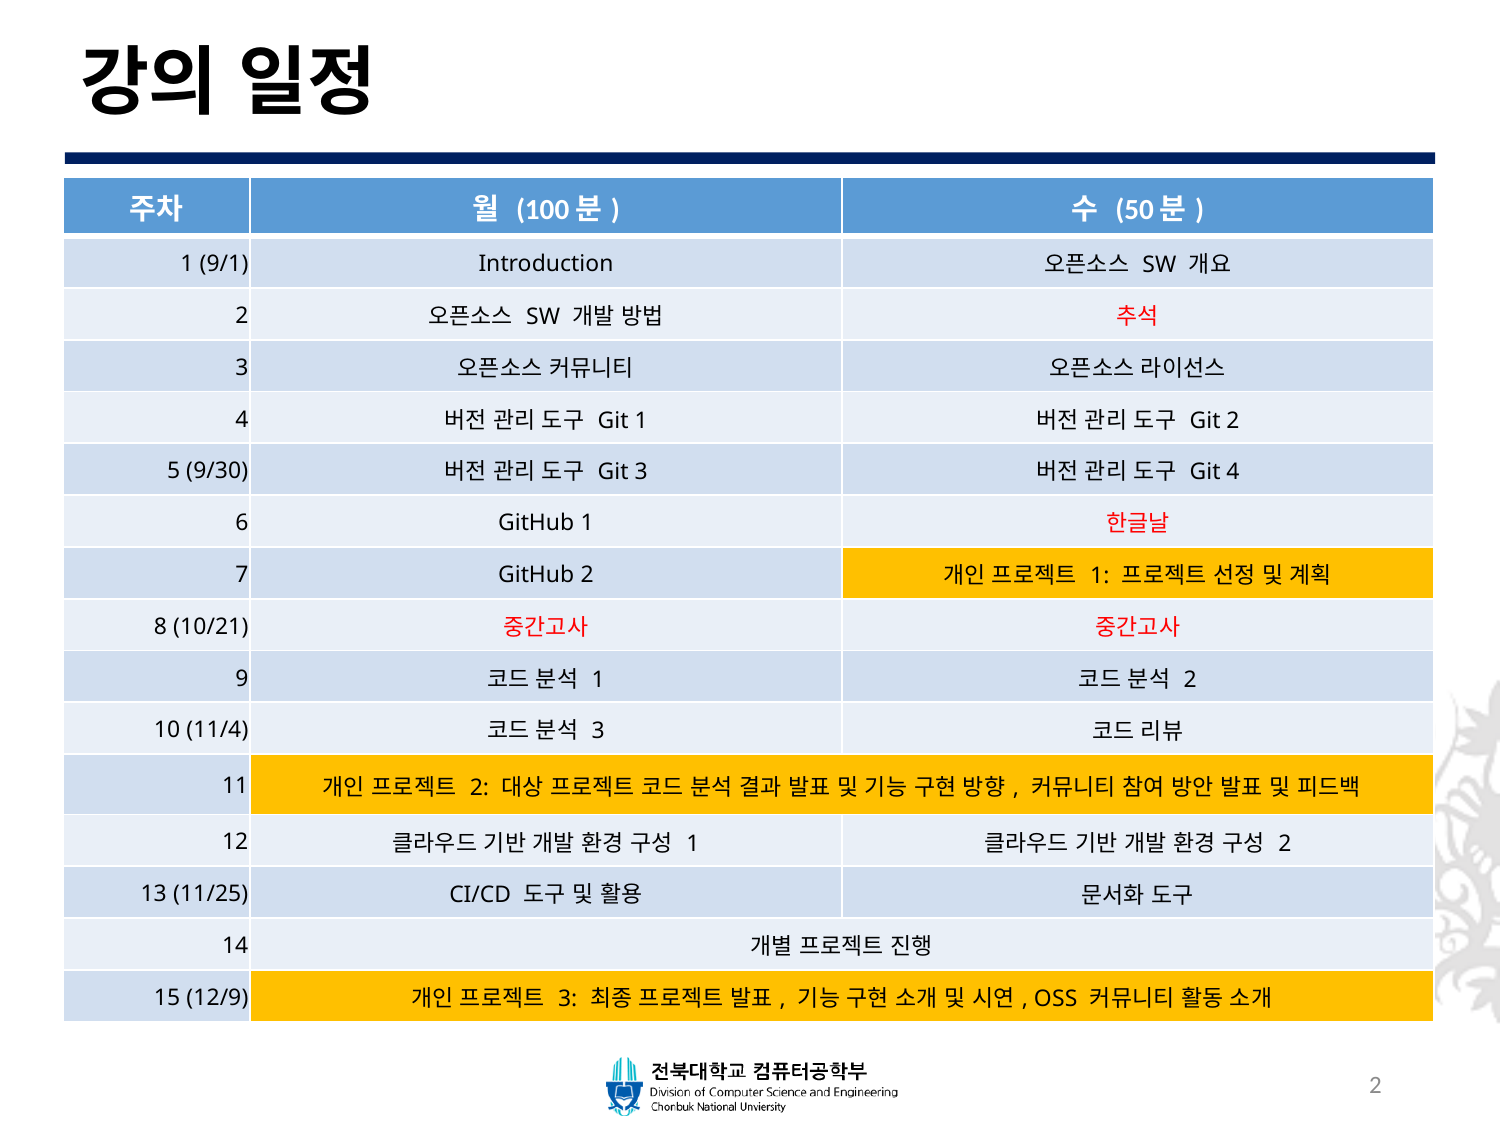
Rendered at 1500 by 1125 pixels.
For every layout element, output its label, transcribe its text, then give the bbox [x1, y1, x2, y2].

table_cell 오픈소스 라이선스 [843, 341, 1433, 391]
table_cell GitHub 1 [251, 496, 841, 546]
table_cell 버전 관리 도구 Git 1 [251, 392, 841, 442]
table_cell 15 (12/9) [64, 971, 249, 1021]
table_cell 5 (9/30) [64, 444, 249, 494]
table_header 수 (50분) [843, 178, 1433, 233]
table_cell 오픈소스 커뮤니티 [251, 341, 841, 391]
table_cell GitHub 2 [251, 548, 841, 598]
table_cell 개인 프로젝트 1: 프로젝트 선정 및 계획 [843, 548, 1433, 598]
table_cell 추석 [843, 289, 1433, 339]
table_cell 코드 리뷰 [843, 703, 1433, 753]
table_cell 개인 프로젝트 2: 대상 프로젝트 코드 분석 결과 발표 및 기능 구현 방향, 커뮤니티 참여 방안 발표 및 피드백 [251, 755, 1433, 814]
table_cell 12 [64, 815, 249, 865]
table_cell 개별 프로젝트 진행 [251, 919, 1433, 969]
table_cell Introduction [251, 239, 841, 287]
table_cell 3 [64, 341, 249, 391]
table_cell 클라우드 기반 개발 환경 구성 1 [251, 815, 841, 865]
table_cell 4 [64, 392, 249, 442]
table_cell 중간고사 [251, 600, 841, 650]
table_cell 코드 분석 3 [251, 703, 841, 753]
table_cell 9 [64, 651, 249, 701]
table_cell 한글날 [843, 496, 1433, 546]
table_cell 6 [64, 496, 249, 546]
table_header 월 (100분) [251, 178, 841, 233]
slide_number 2 [1059, 1057, 1397, 1111]
title 강의 일정 [64, 26, 1436, 143]
table_cell 문서화 도구 [843, 867, 1433, 917]
table_cell 버전 관리 도구 Git 3 [251, 444, 841, 494]
table_cell 코드 분석 2 [843, 651, 1433, 701]
table_cell 7 [64, 548, 249, 598]
table_cell 1 (9/1) [64, 239, 249, 287]
table_cell 오픈소스 SW 개요 [843, 239, 1433, 287]
table_cell 2 [64, 289, 249, 339]
table_cell 코드 분석 1 [251, 651, 841, 701]
table_cell 8 (10/21) [64, 600, 249, 650]
table_cell 오픈소스 SW 개발 방법 [251, 289, 841, 339]
table_cell 14 [64, 919, 249, 969]
table_cell 개인 프로젝트 3: 최종 프로젝트 발표, 기능 구현 소개 및 시연, OSS 커뮤니티 활동 소개 [251, 971, 1433, 1021]
table_cell 10 (11/4) [64, 703, 249, 753]
table_cell 클라우드 기반 개발 환경 구성 2 [843, 815, 1433, 865]
table_cell 13 (11/25) [64, 867, 249, 917]
table_cell 11 [64, 755, 249, 814]
table_cell CI/CD 도구 및 활용 [251, 867, 841, 917]
table_header 주차 [64, 178, 249, 233]
picture [600, 1057, 900, 1116]
table_cell 버전 관리 도구 Git 2 [843, 392, 1433, 442]
table_cell 버전 관리 도구 Git 4 [843, 444, 1433, 494]
table_cell 중간고사 [843, 600, 1433, 650]
